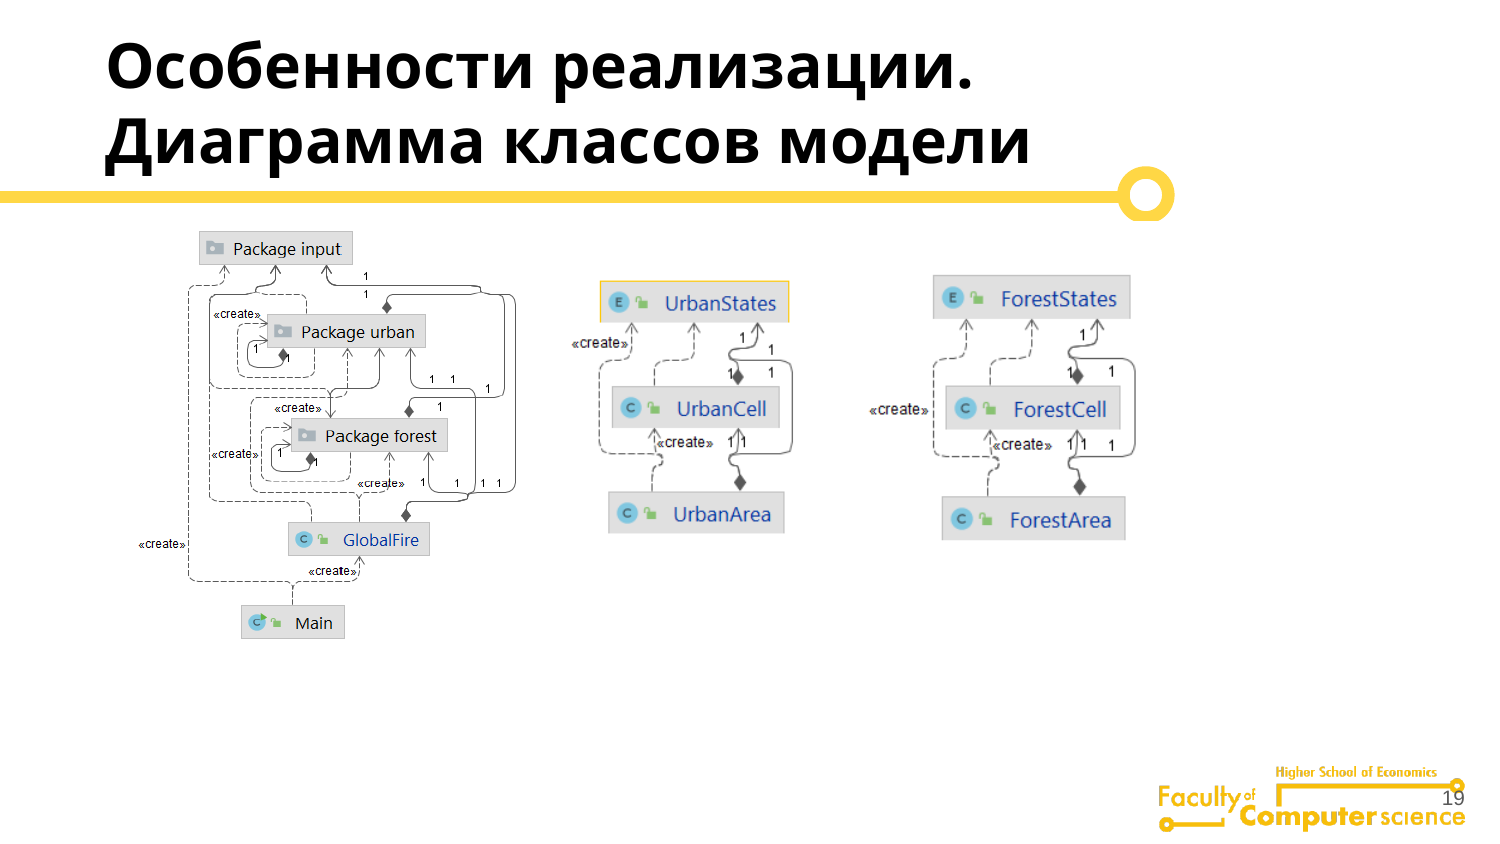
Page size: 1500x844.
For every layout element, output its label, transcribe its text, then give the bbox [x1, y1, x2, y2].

text_box [1123, 172, 1169, 218]
picture [855, 221, 1234, 617]
text_box Особенности реализации. Диаграмма классов модели [90, 18, 1199, 79]
picture [1145, 749, 1477, 844]
picture [539, 240, 841, 598]
picture [121, 221, 537, 660]
